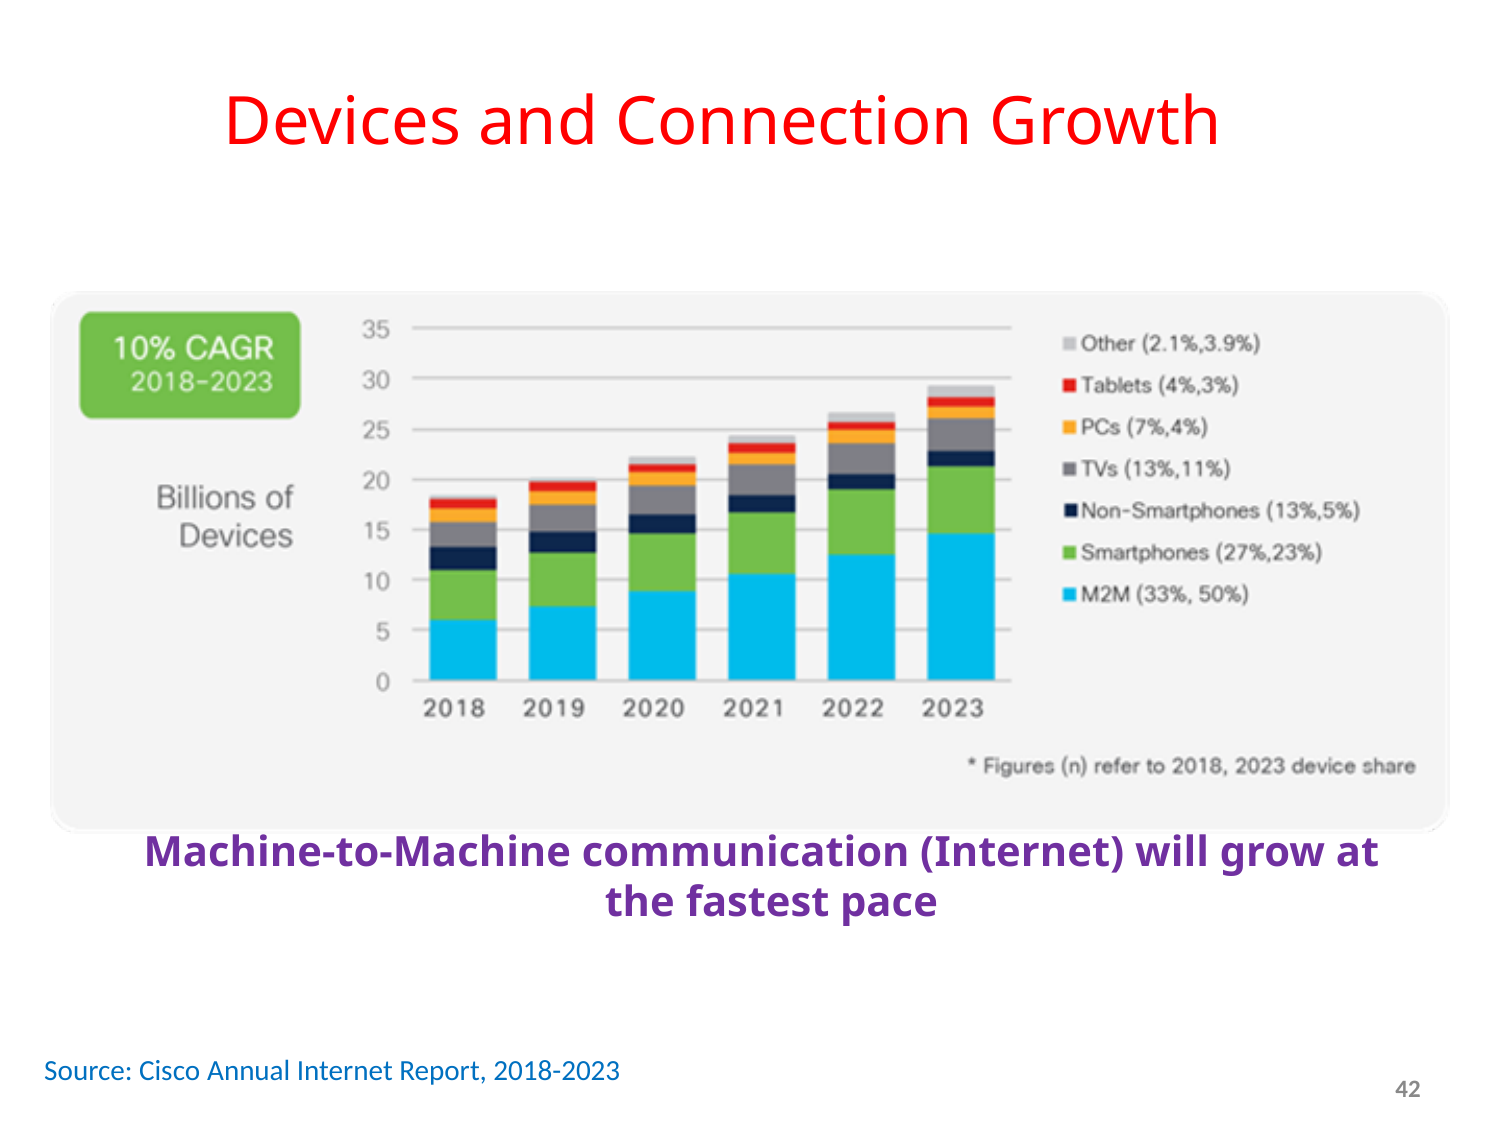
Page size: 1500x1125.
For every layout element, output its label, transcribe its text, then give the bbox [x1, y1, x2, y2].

title Devices and Connection Growth [100, 55, 1346, 181]
text_box Source: Cisco Annual Internet Report, 2018-2023 [29, 1043, 1117, 1094]
text_box Machine-to-Machine communication (Internet) will grow at the fastest pace [100, 842, 1424, 1044]
picture [49, 291, 1451, 834]
